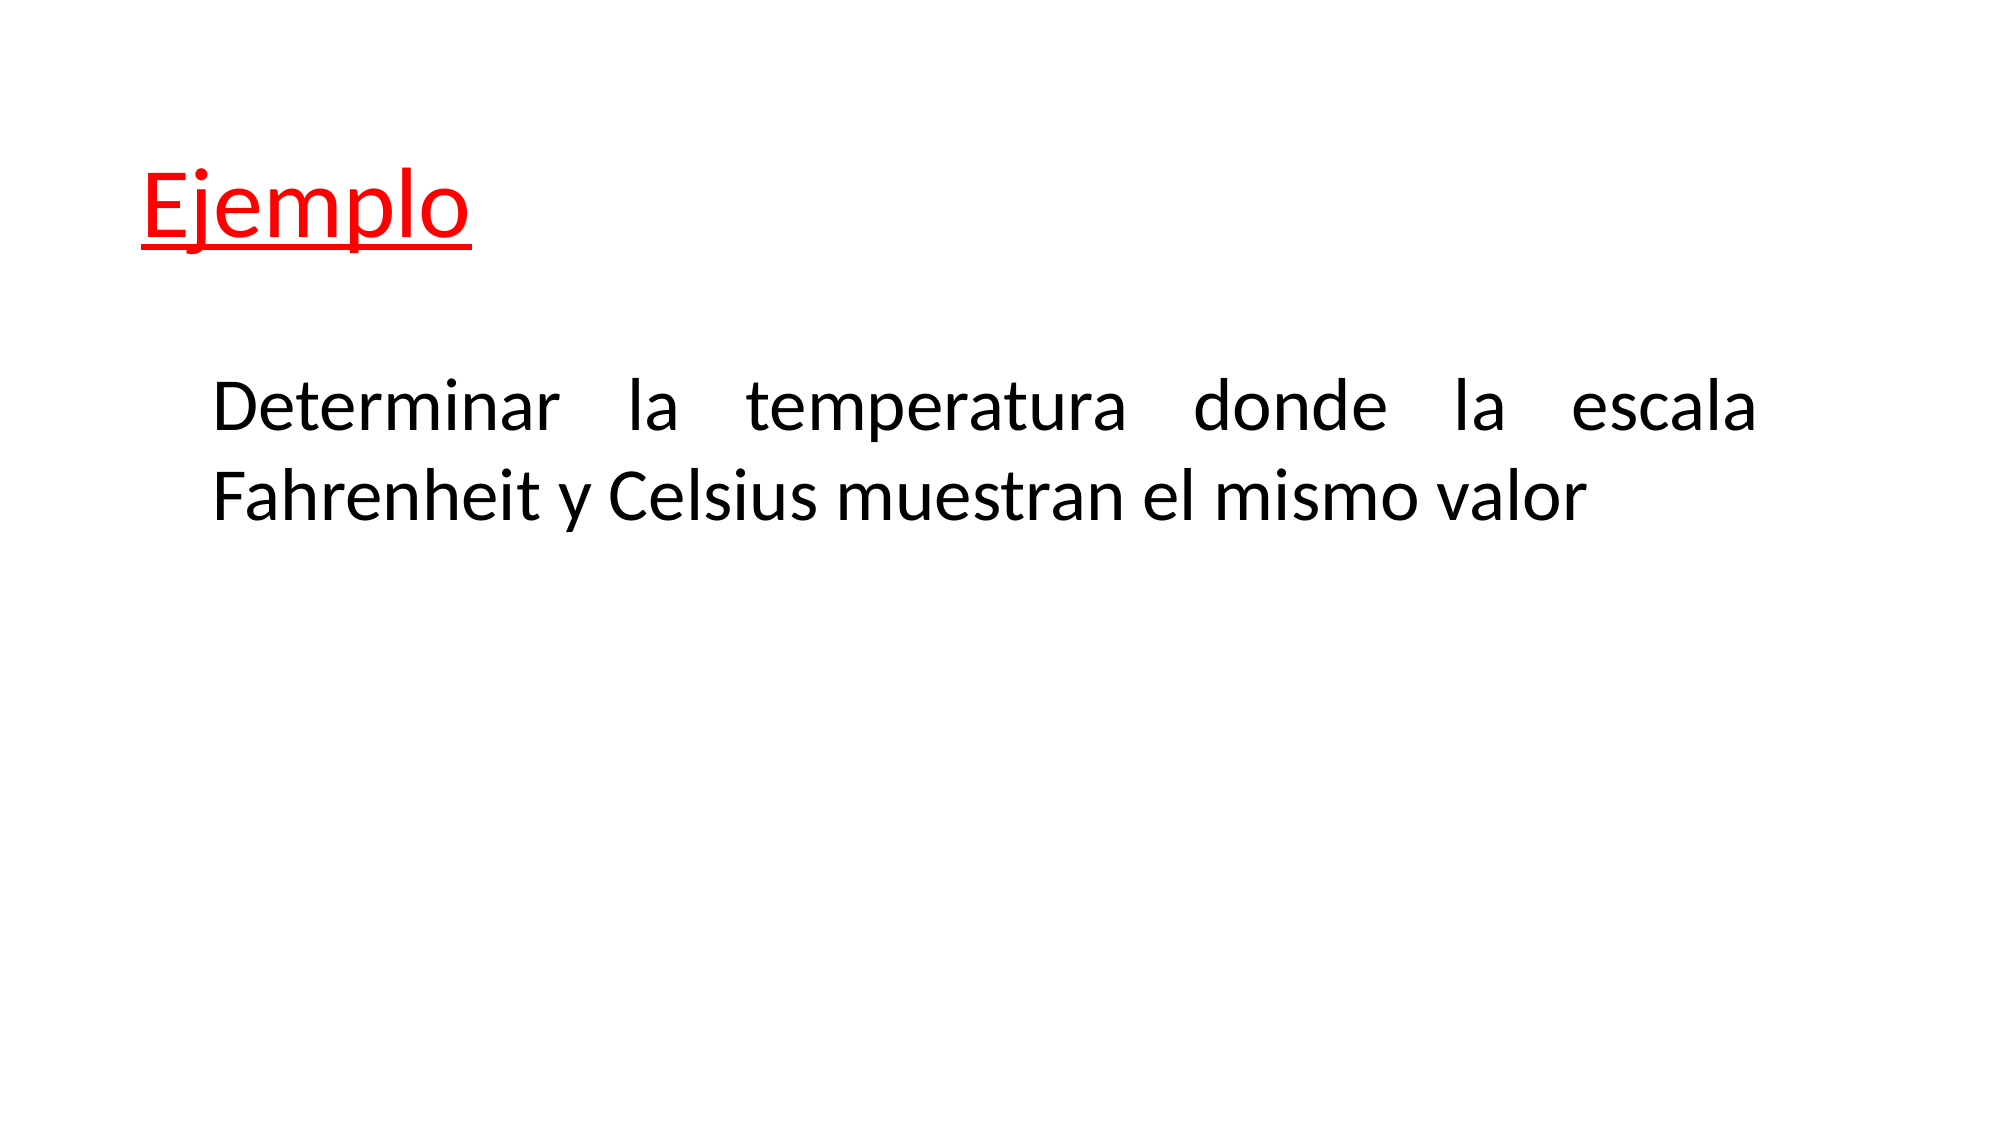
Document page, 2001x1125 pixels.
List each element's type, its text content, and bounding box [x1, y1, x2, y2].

text_box Ejemplo [126, 130, 1746, 265]
text_box Determinar la temperatura donde la escala Fahrenheit y Celsius muestran el mismo valor [197, 348, 1775, 544]
